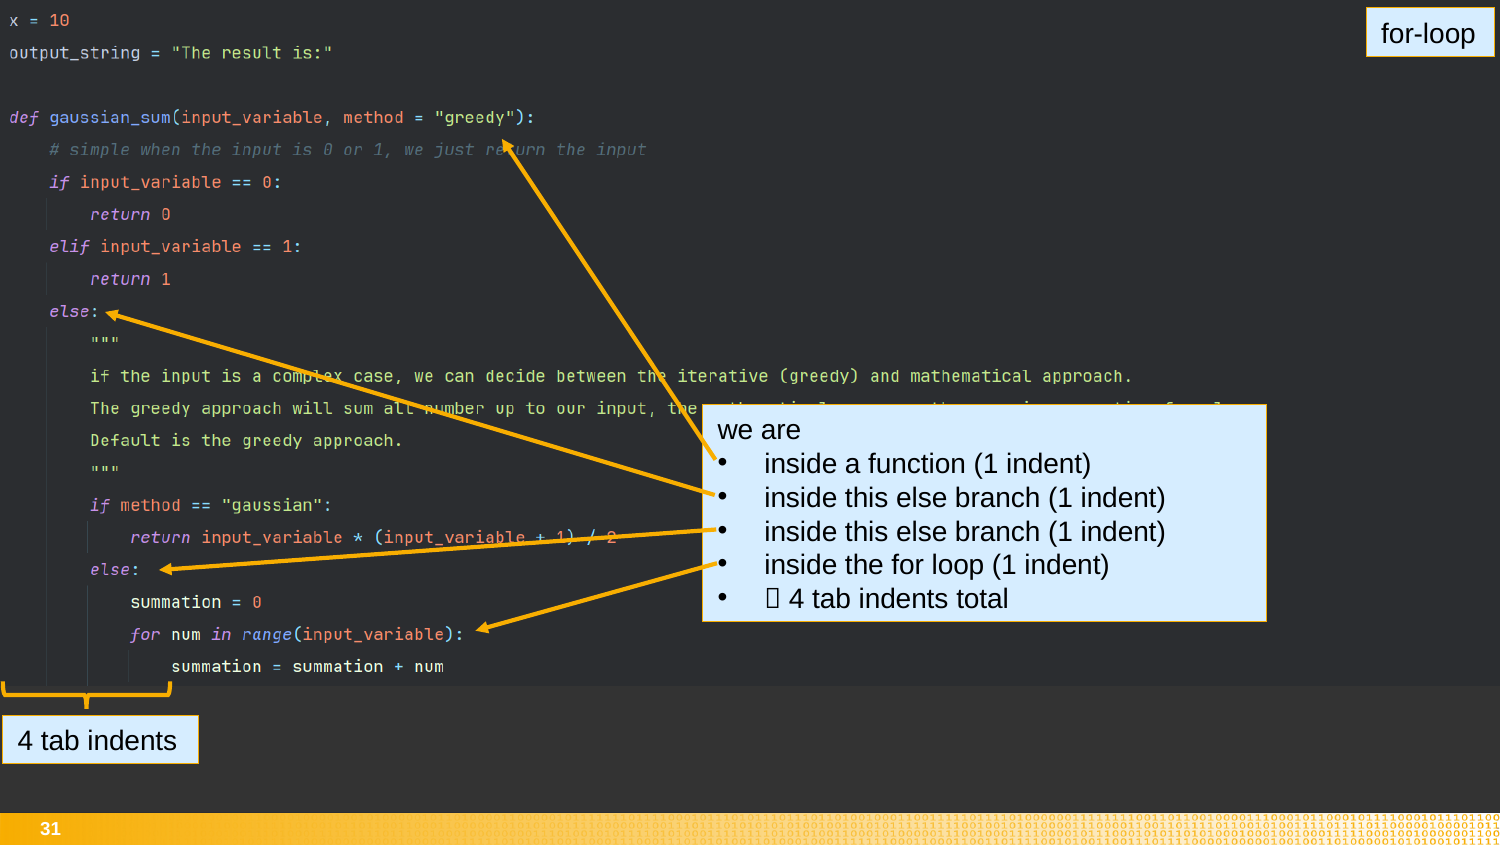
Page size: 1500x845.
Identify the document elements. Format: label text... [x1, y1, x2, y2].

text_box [158, 529, 717, 570]
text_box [501, 138, 716, 460]
footer [103, 816, 1273, 841]
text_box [475, 563, 717, 631]
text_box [104, 311, 715, 495]
picture [0, 0, 1500, 845]
slide_number 31 [5, 816, 62, 841]
